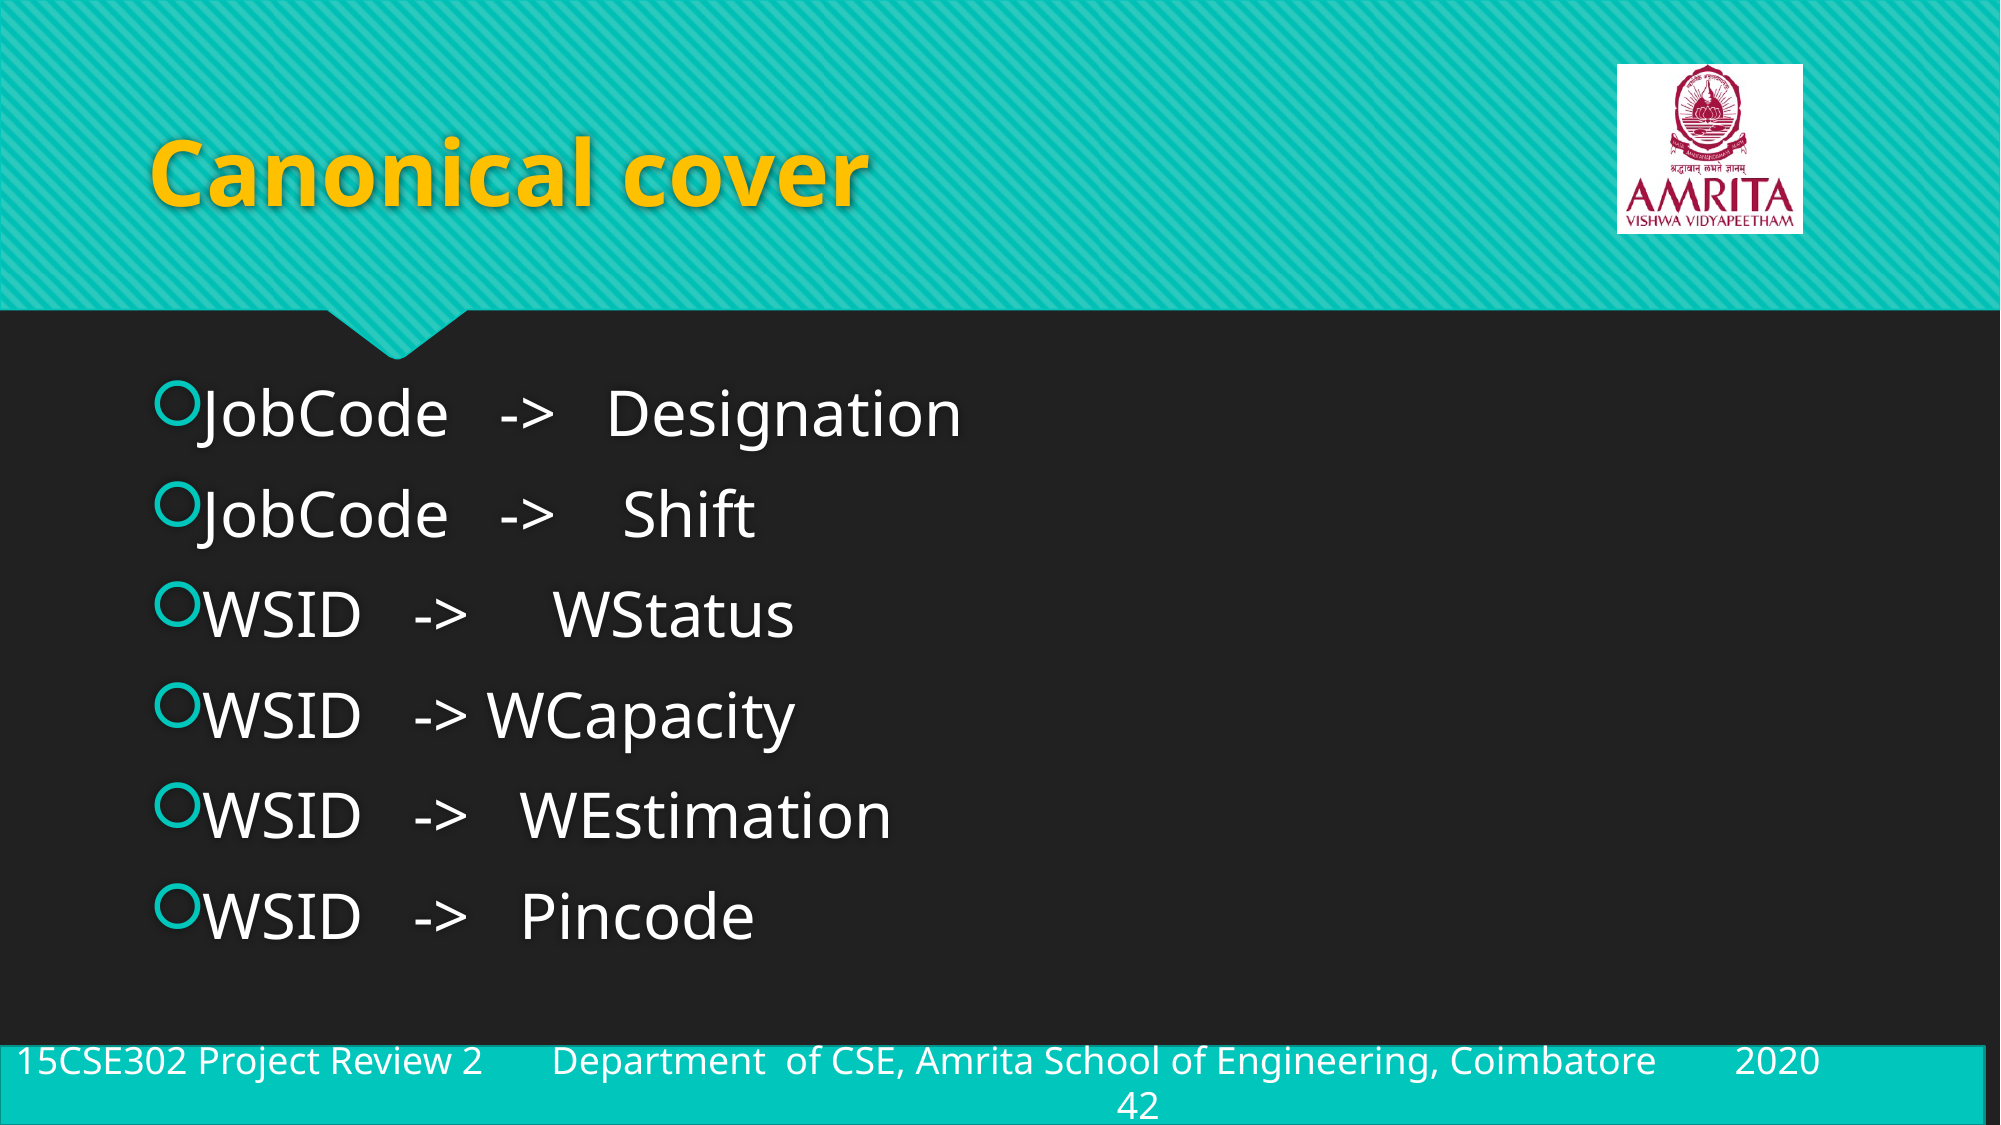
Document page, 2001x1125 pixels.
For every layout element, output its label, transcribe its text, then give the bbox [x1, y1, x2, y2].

picture [1617, 64, 1803, 73]
title Canonical cover [132, 73, 1868, 233]
list JobCode -> Designation JobCode -> Shift WSID -> WStatus WSID -> WCapacity WSID -> WEstimation WSID -> Pincode [134, 364, 1866, 962]
